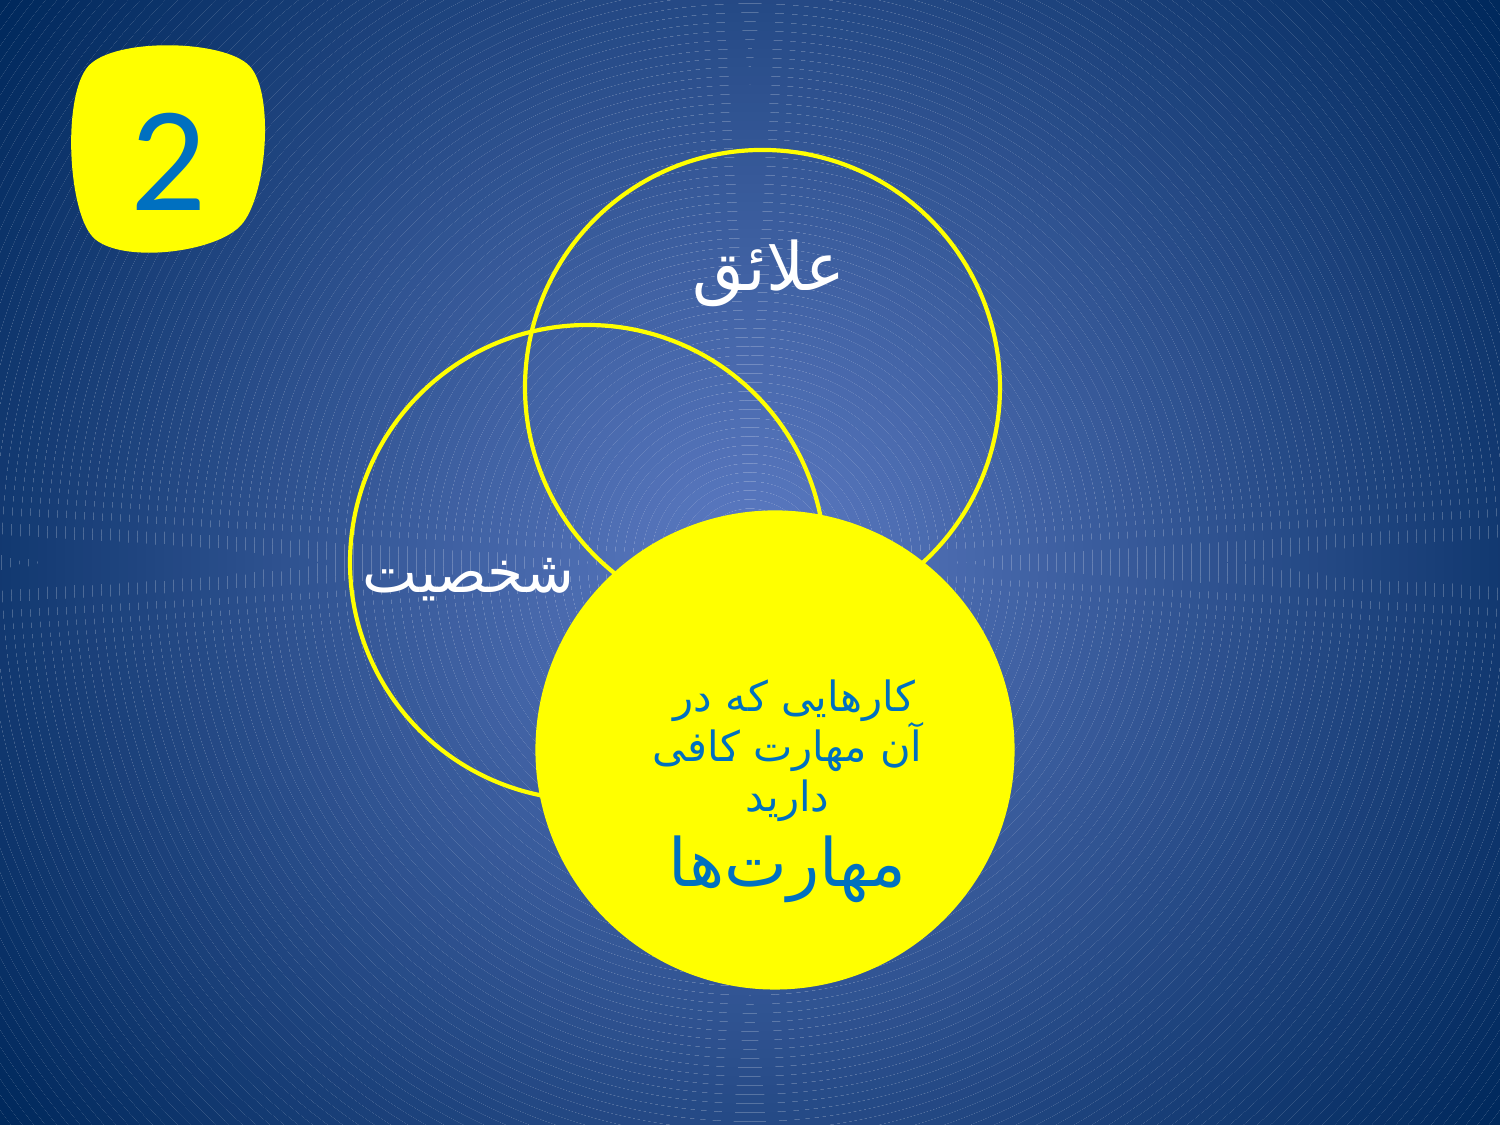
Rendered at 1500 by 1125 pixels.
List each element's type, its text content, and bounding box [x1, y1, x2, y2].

text_box کارهایی که در آن مهارت کافی دارید مهارت‌ها [612, 662, 963, 908]
text_box علائق [624, 216, 913, 312]
text_box [350, 322, 828, 803]
text_box شخصیت [324, 526, 613, 612]
text_box [540, 798, 956, 990]
text_box [806, 515, 1015, 899]
text_box [530, 147, 1003, 563]
text_box 2 [69, 43, 268, 255]
